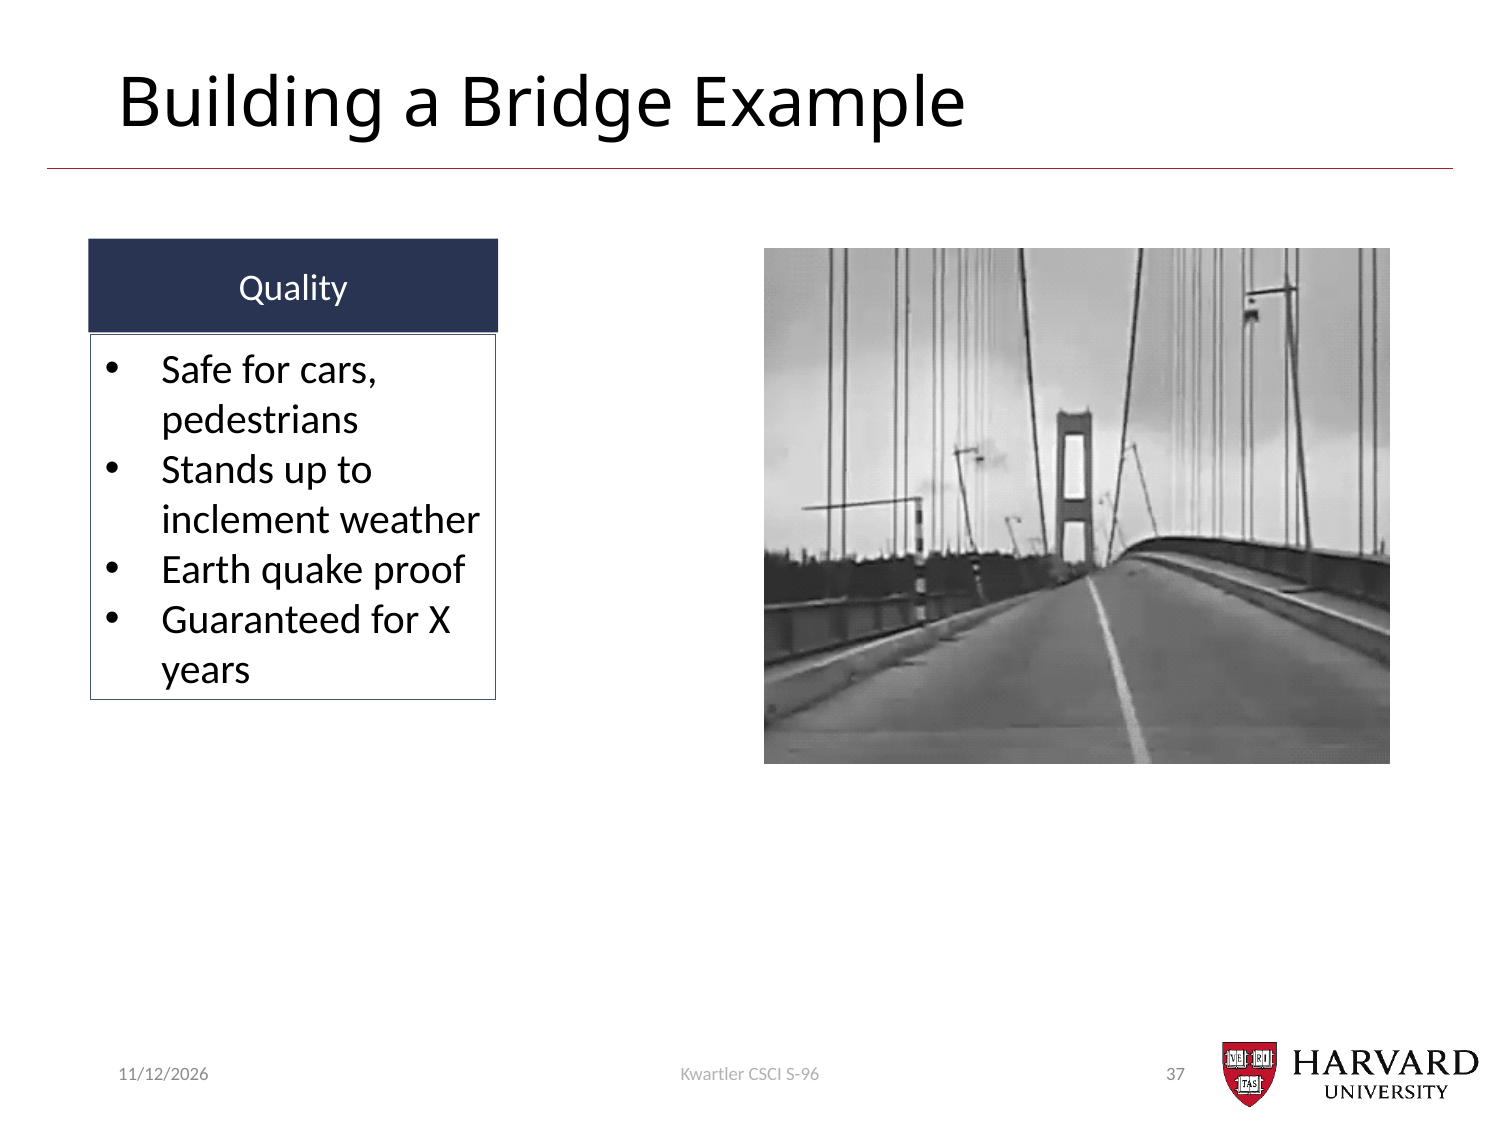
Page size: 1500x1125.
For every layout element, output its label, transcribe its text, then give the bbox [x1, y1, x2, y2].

title Building a Bridge Example [103, 59, 1397, 157]
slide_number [103, 1042, 441, 1103]
picture [764, 248, 1390, 764]
slide_number 37 [1059, 1042, 1200, 1103]
text_box Quality [87, 238, 499, 333]
footer Kwartler CSCI S-96 [496, 1042, 1004, 1103]
text_box Safe for cars, pedestrians Stands up to inclement weather Earth quake proof Guaranteed for X years [90, 334, 496, 700]
picture [1200, 1024, 1500, 1125]
